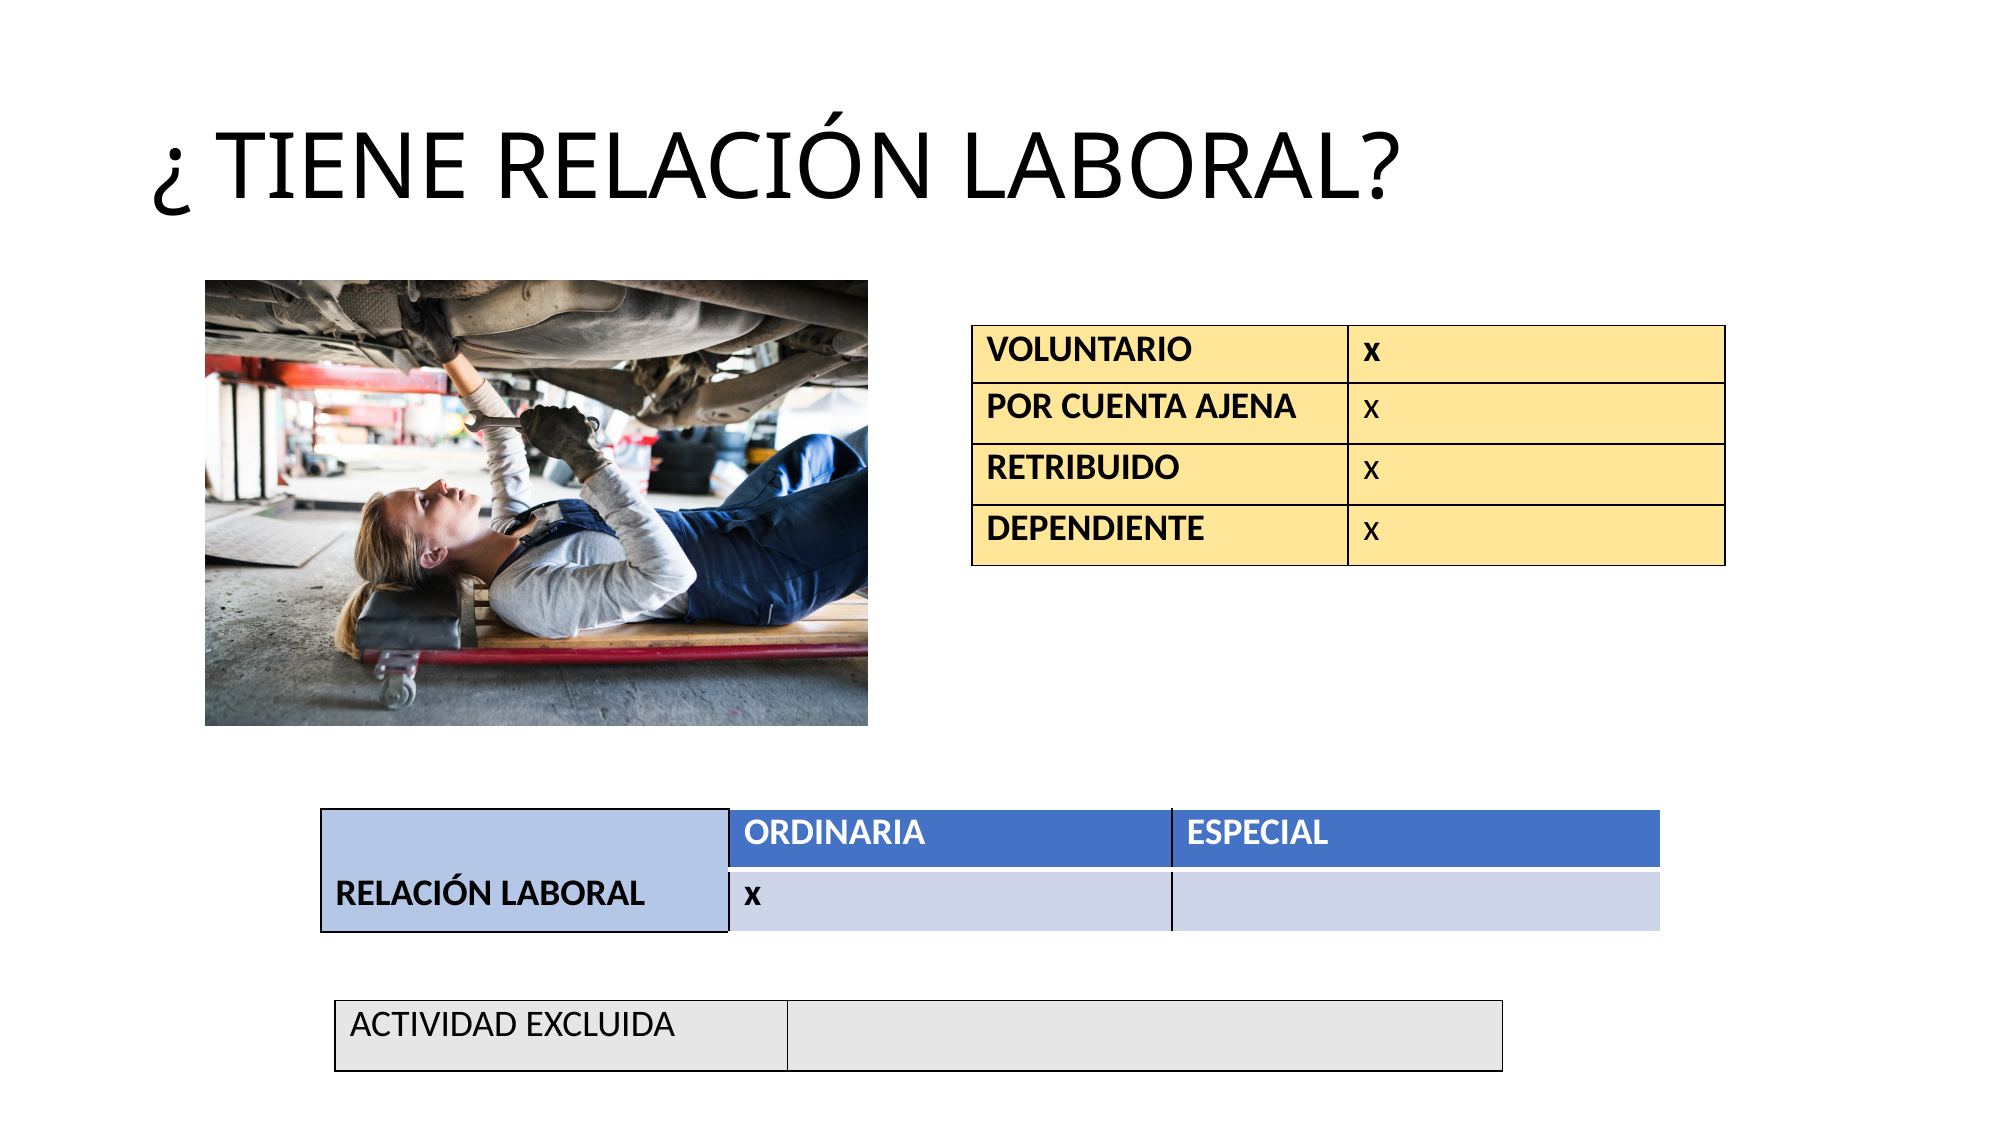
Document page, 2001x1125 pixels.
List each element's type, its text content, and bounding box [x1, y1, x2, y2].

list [205, 280, 868, 726]
table_cell POR CUENTA AJENA [973, 384, 1347, 443]
table_cell [1173, 872, 1660, 931]
table_cell RELACIÓN LABORAL [322, 869, 728, 931]
table_header ACTIVIDAD EXCLUIDA [336, 1001, 787, 1070]
table_header ESPECIAL [1173, 810, 1660, 867]
table_cell x [1349, 506, 1724, 565]
table_cell RETRIBUIDO [973, 445, 1347, 504]
title ¿ TIENE RELACIÓN LABORAL? [137, 59, 1863, 278]
table_cell DEPENDIENTE [973, 506, 1347, 565]
table_header [322, 810, 728, 869]
table_cell x [1349, 384, 1724, 443]
table_header [788, 1001, 1502, 1070]
table_header ORDINARIA [730, 810, 1171, 867]
table_cell x [730, 872, 1171, 931]
table_header VOLUNTARIO [973, 326, 1347, 382]
table_cell x [1349, 445, 1724, 504]
table_header x [1349, 326, 1724, 382]
